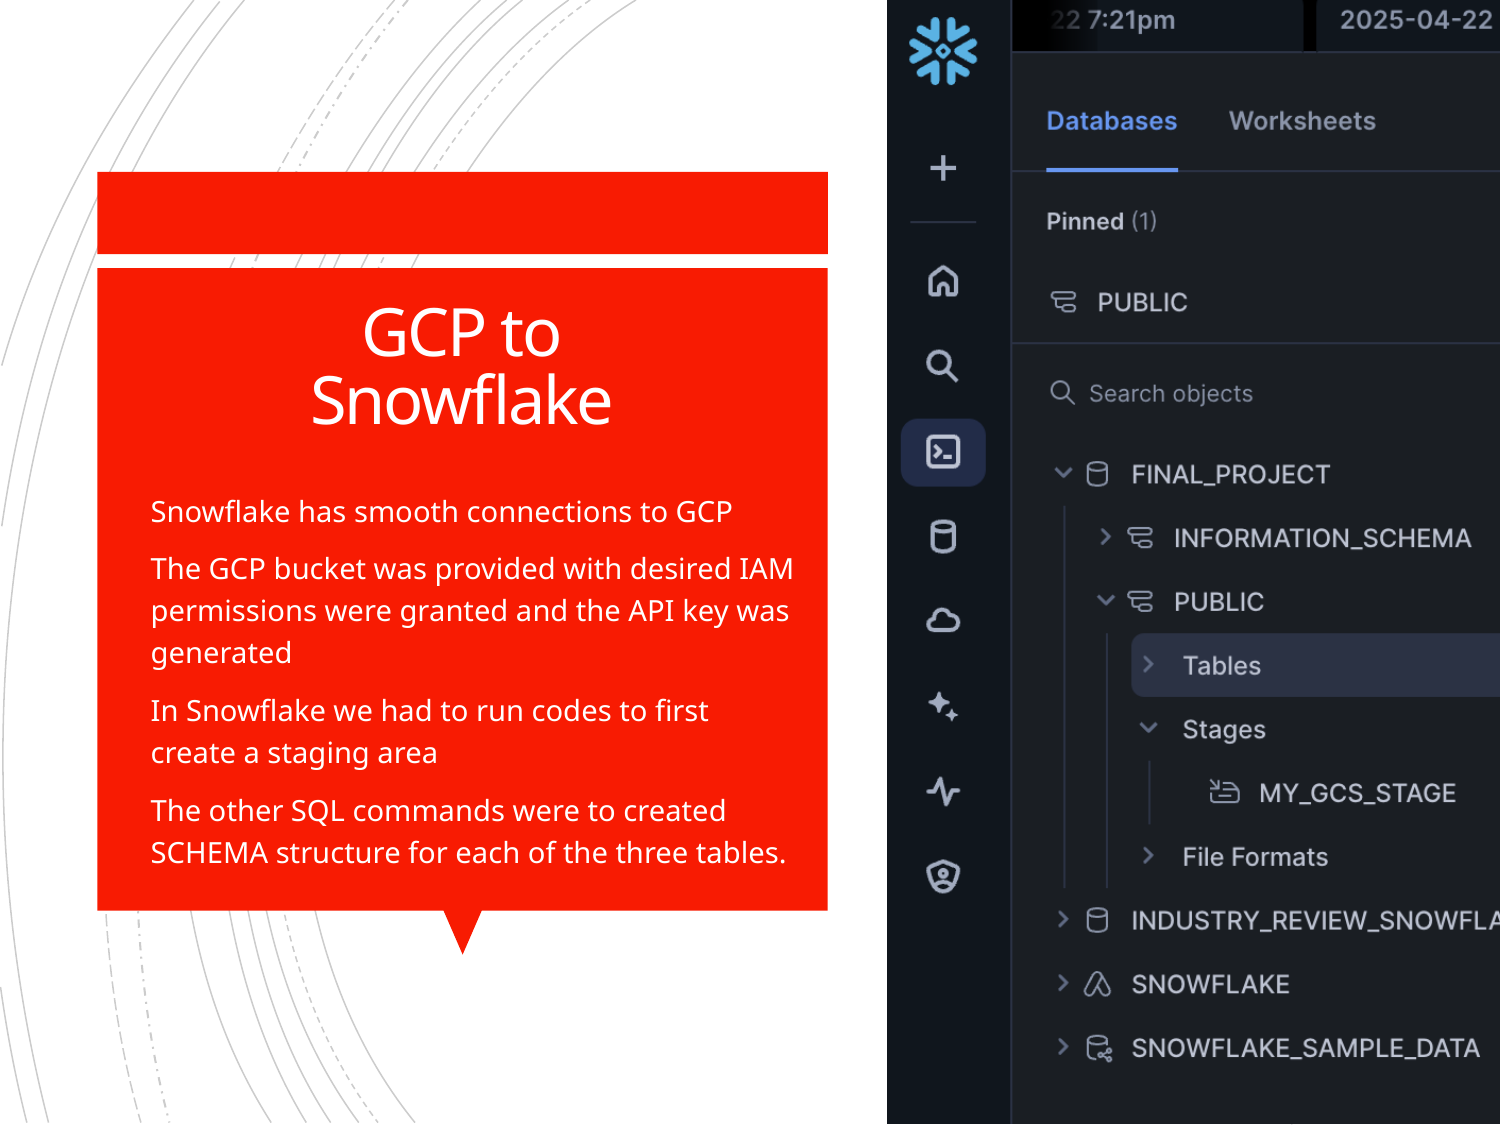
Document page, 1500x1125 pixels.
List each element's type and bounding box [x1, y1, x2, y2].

text_box [0, 0, 882, 1125]
picture [882, 0, 1500, 1125]
